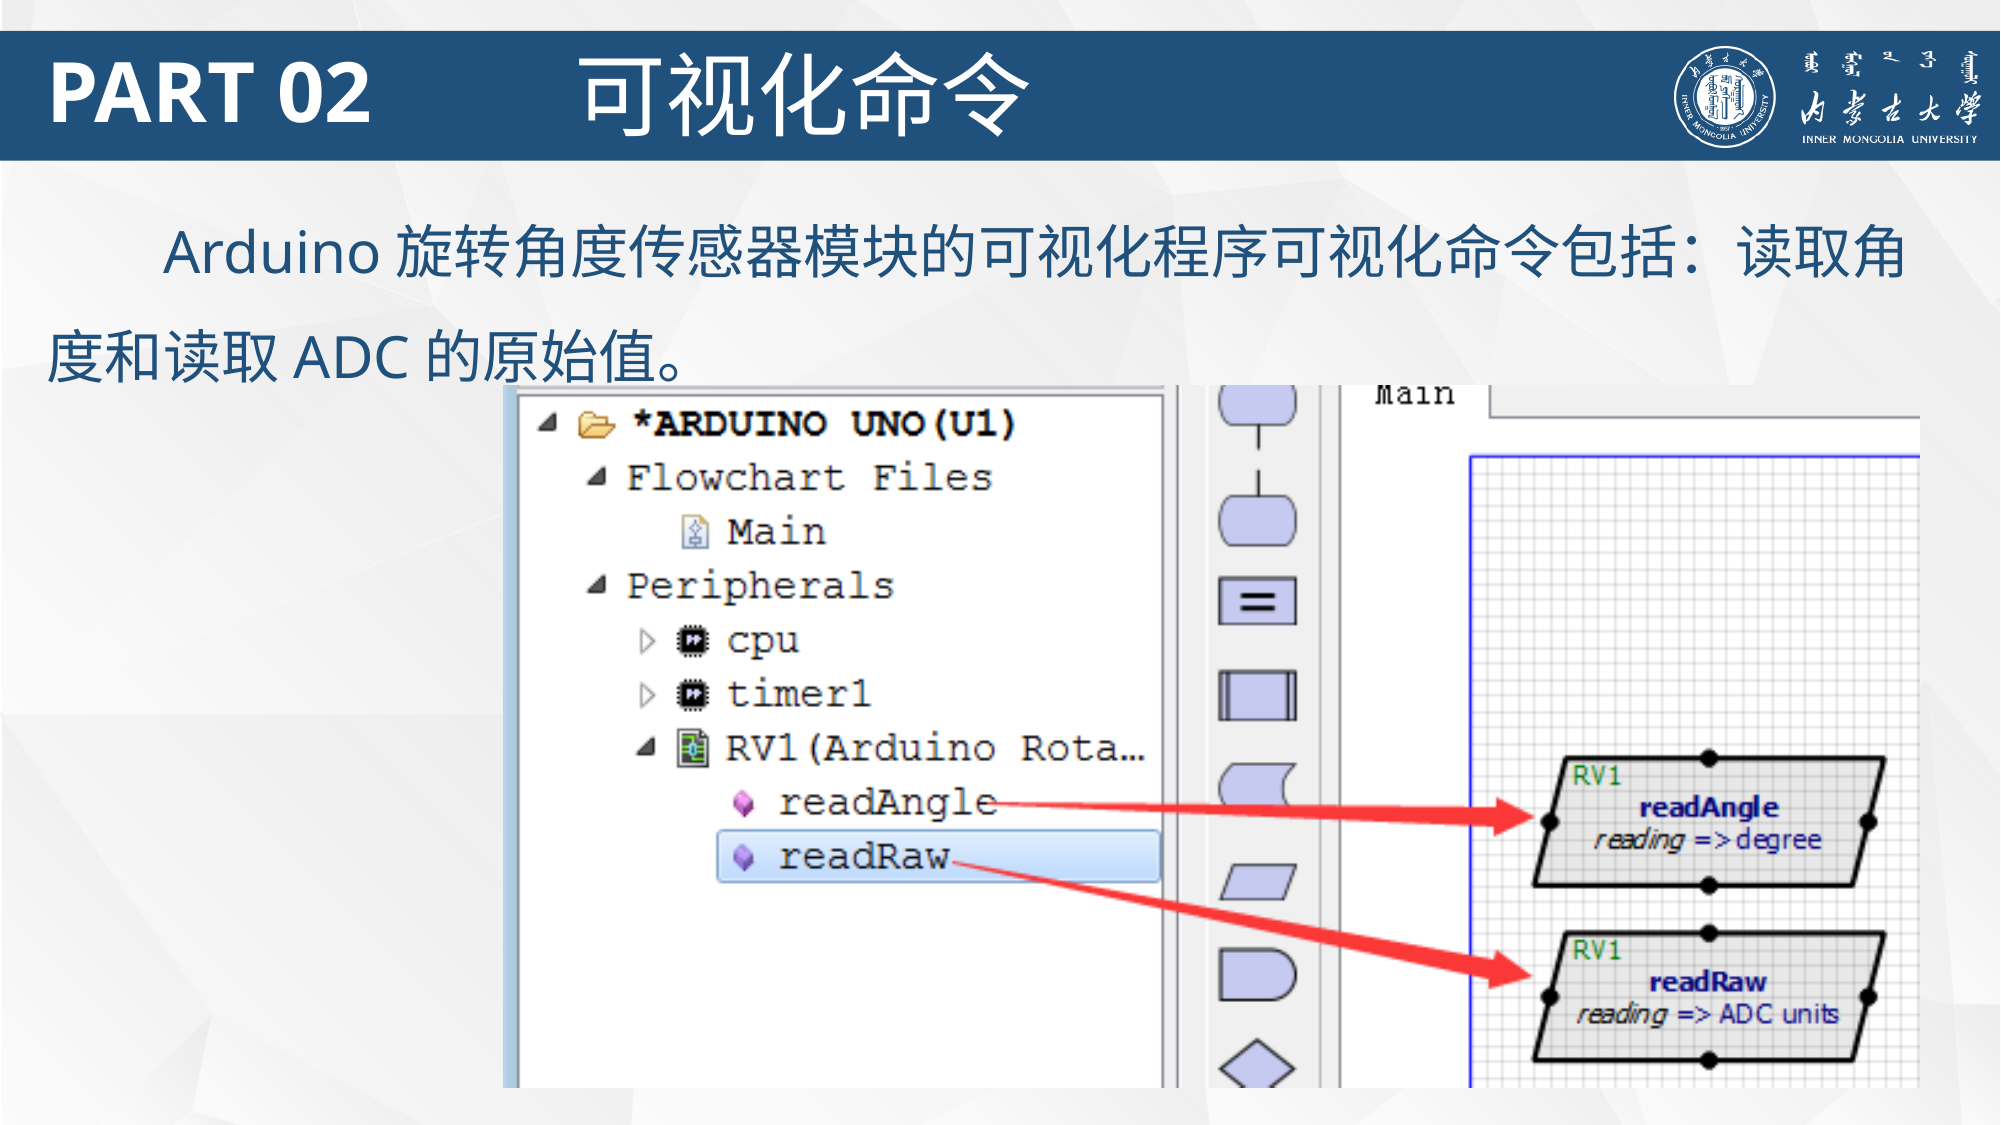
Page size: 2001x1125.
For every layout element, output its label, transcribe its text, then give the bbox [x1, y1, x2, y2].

list PART 02 [32, 42, 481, 148]
picture [0, 0, 2001, 1125]
list 可视化命令 [559, 42, 1212, 158]
picture [1673, 46, 1986, 150]
text_box Arduino旋转角度传感器模块的可视化程序可视化命令包括：读取角度和读取ADC的原始值。 [31, 172, 1959, 398]
